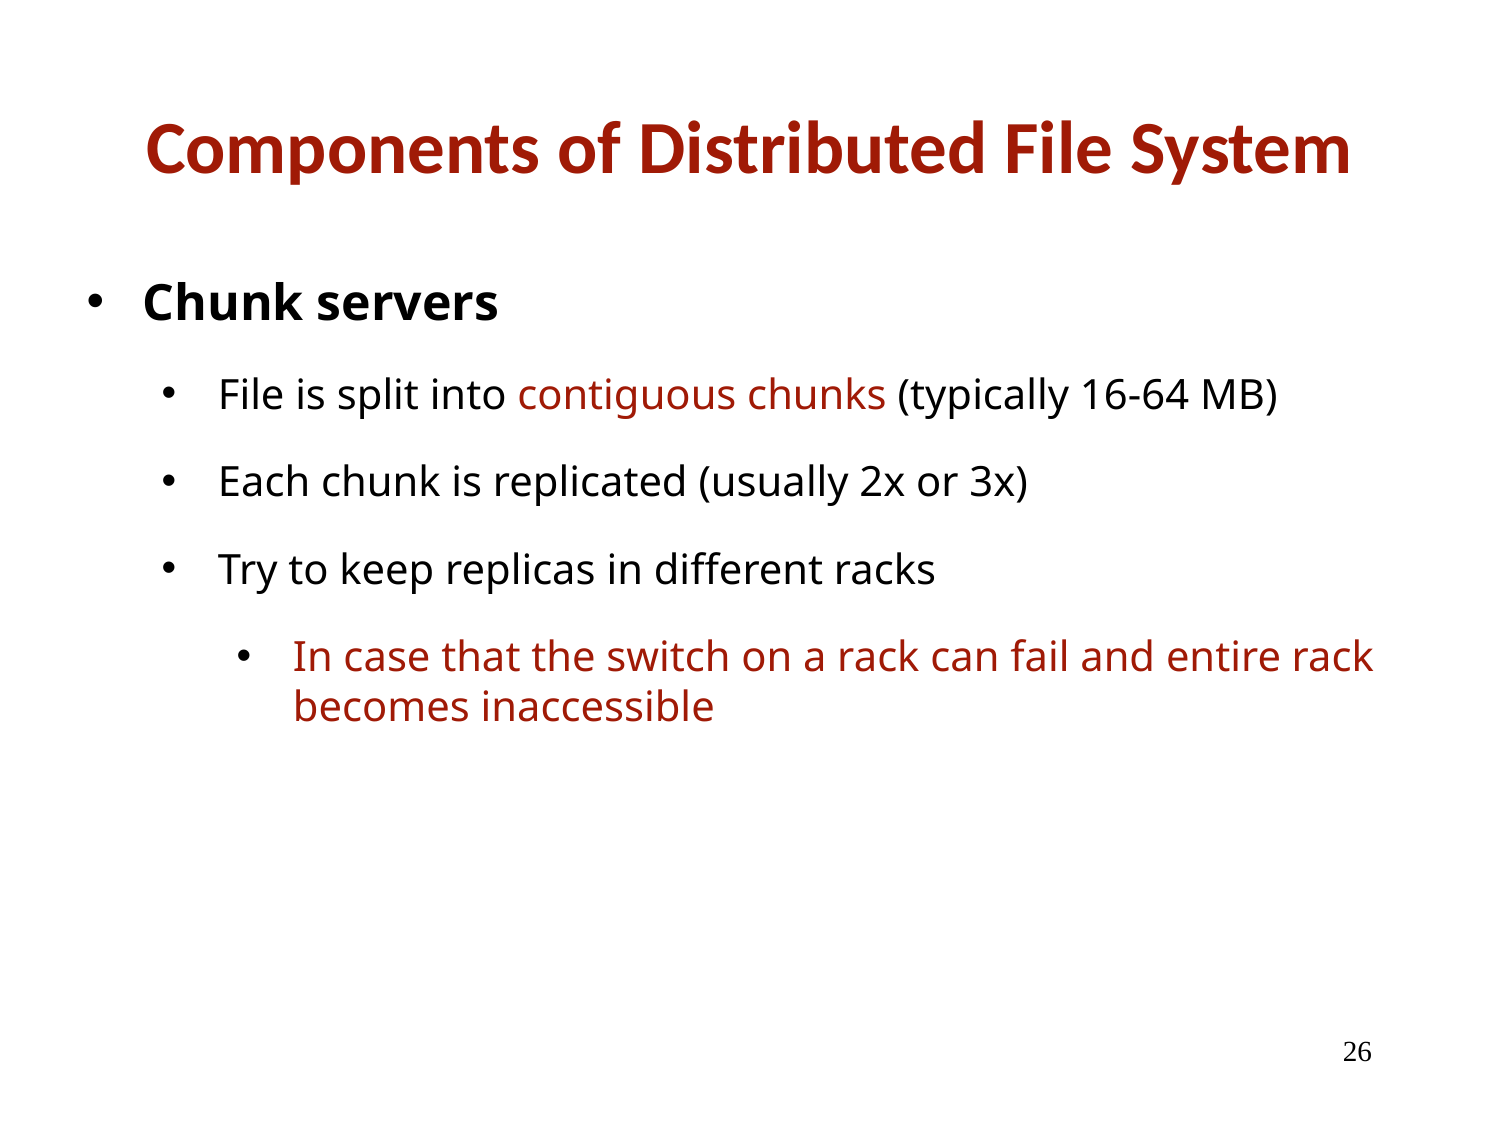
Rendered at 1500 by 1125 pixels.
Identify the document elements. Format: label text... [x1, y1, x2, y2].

title Components of Distributed File System [112, 50, 1388, 238]
text_box Chunk servers File is split into contiguous chunks (typically 16-64 MB) Each chunk is replicated (usually 2x or 3x) Try to keep replicas in different racks In case that the switch on a rack can fail and entire rack becomes inaccessible [71, 262, 1463, 738]
slide_number 26 [1074, 1025, 1388, 1100]
